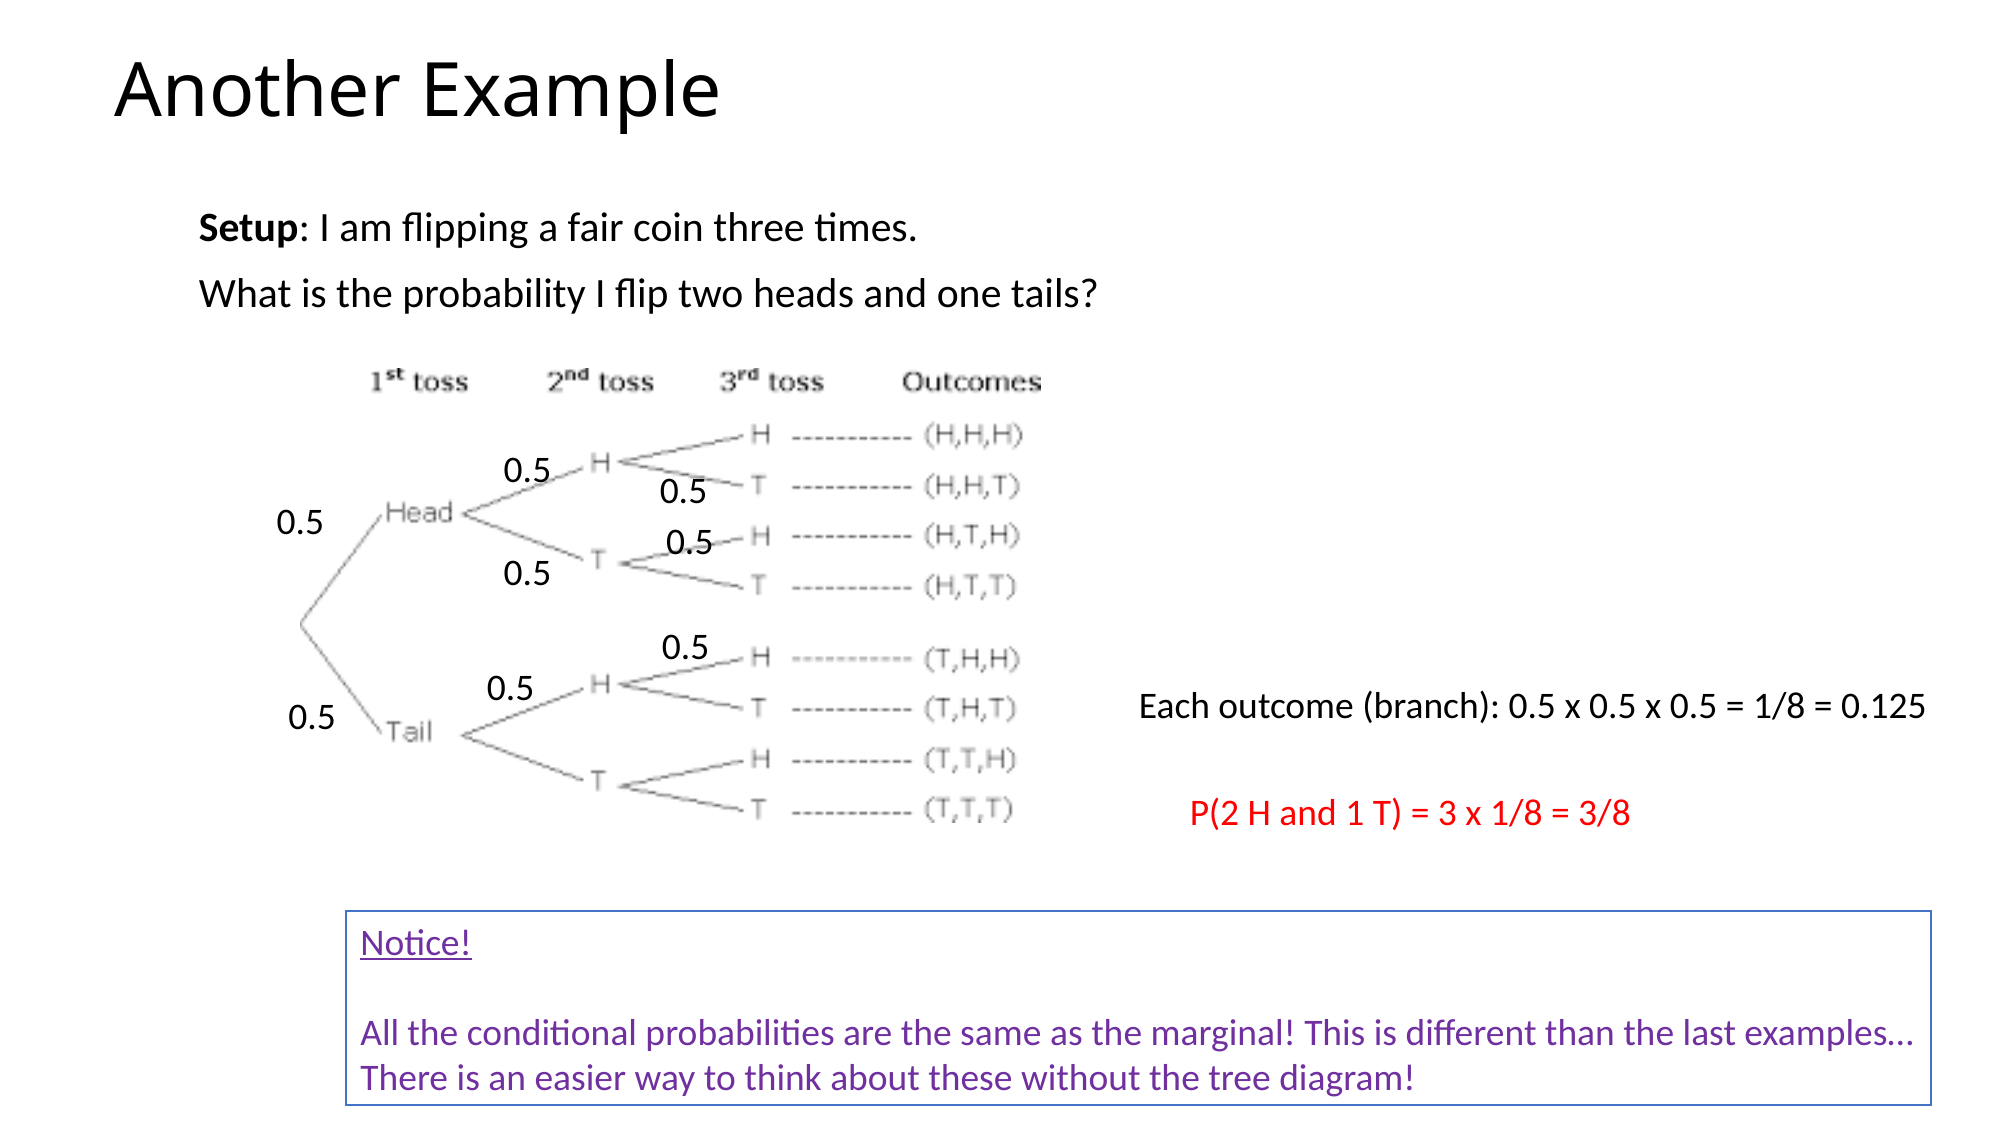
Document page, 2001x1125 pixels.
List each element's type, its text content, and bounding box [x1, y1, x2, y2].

list Setup: I am flipping a fair coin three times. What is the probability I flip two heads and one tails? [183, 201, 1304, 571]
text_box P(2 H and 1 T) = 3 x 1/8 = 3/8 [1175, 780, 1647, 841]
title Another Example [99, 0, 1825, 201]
text_box Each outcome (branch): 0.5 x 0.5 x 0.5 = 1/8 = 0.125 [1124, 673, 1943, 734]
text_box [261, 368, 1041, 823]
text_box Notice! All the conditional probabilities are the same as the marginal! This is different than the last examples… There is an easier way to think about these without the tree diagram! [345, 910, 1932, 1106]
